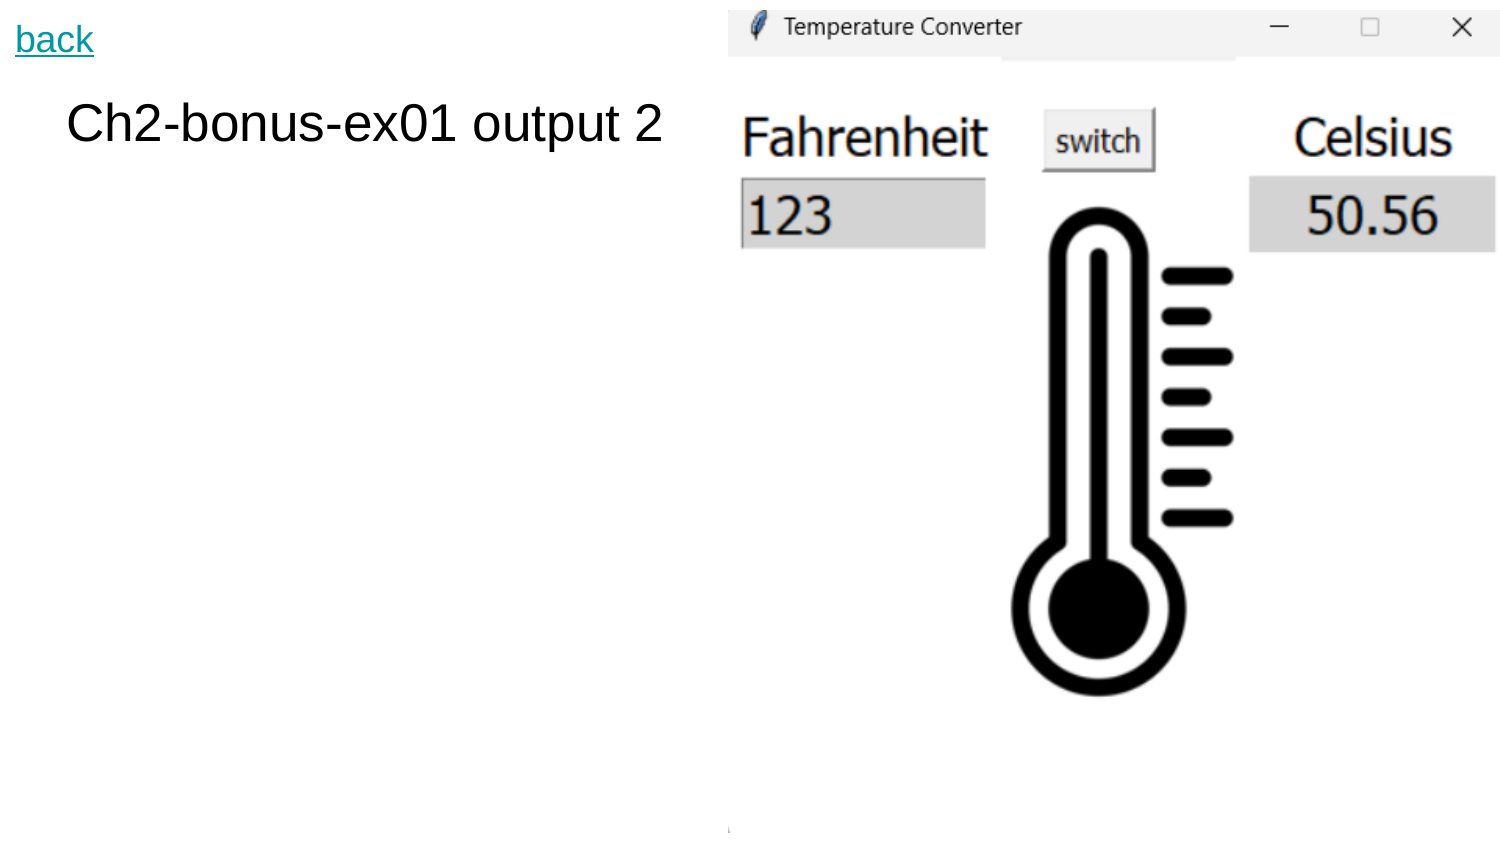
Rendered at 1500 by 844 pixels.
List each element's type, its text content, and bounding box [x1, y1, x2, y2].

title Ch2-bonus-ex01 output 2 [51, 72, 722, 167]
picture [727, 10, 1500, 834]
text_box back [0, 0, 493, 75]
